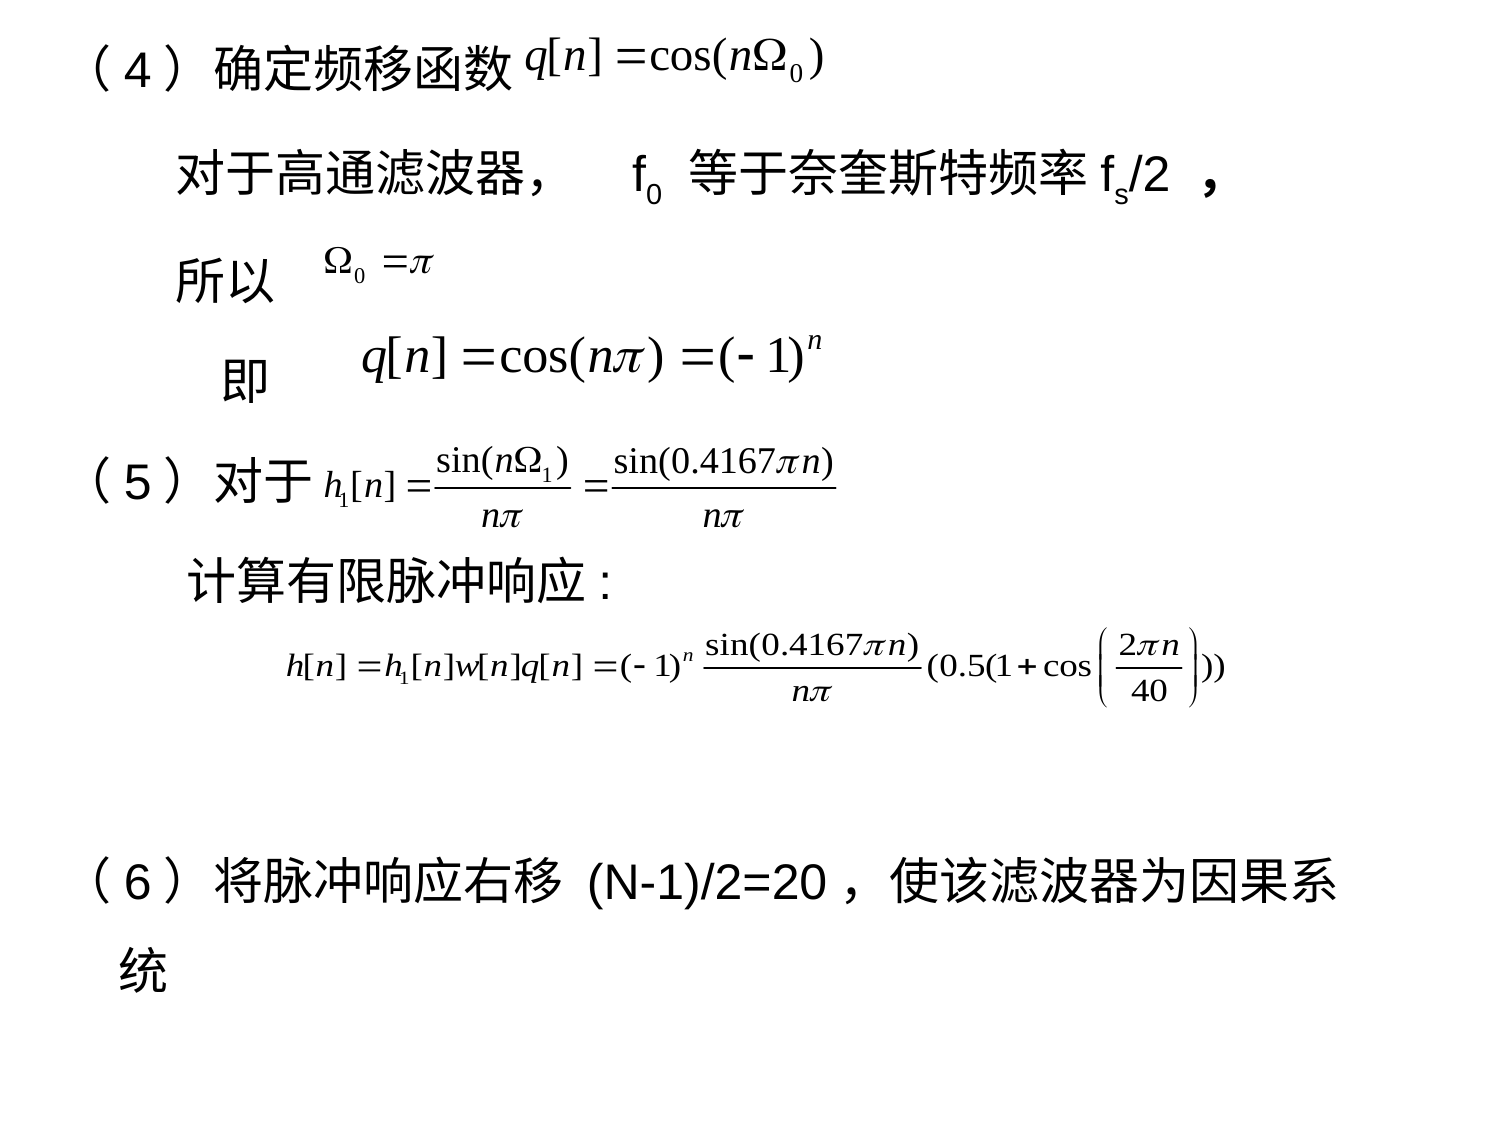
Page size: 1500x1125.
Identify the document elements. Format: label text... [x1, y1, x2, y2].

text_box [278, 621, 1236, 715]
text_box [0, 1, 1500, 75]
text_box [515, 23, 836, 94]
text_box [351, 316, 836, 399]
list （4）确定频移函数 对于高通滤波器， f0 等于奈奎斯特频率fs/2 ， 所以 即 （5）对于 计算有限脉冲响应: （6）将脉冲响应右移 (N-1)/2=20，使该滤波器为因果系统 [46, 75, 1398, 1032]
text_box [316, 433, 847, 539]
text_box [316, 234, 446, 293]
